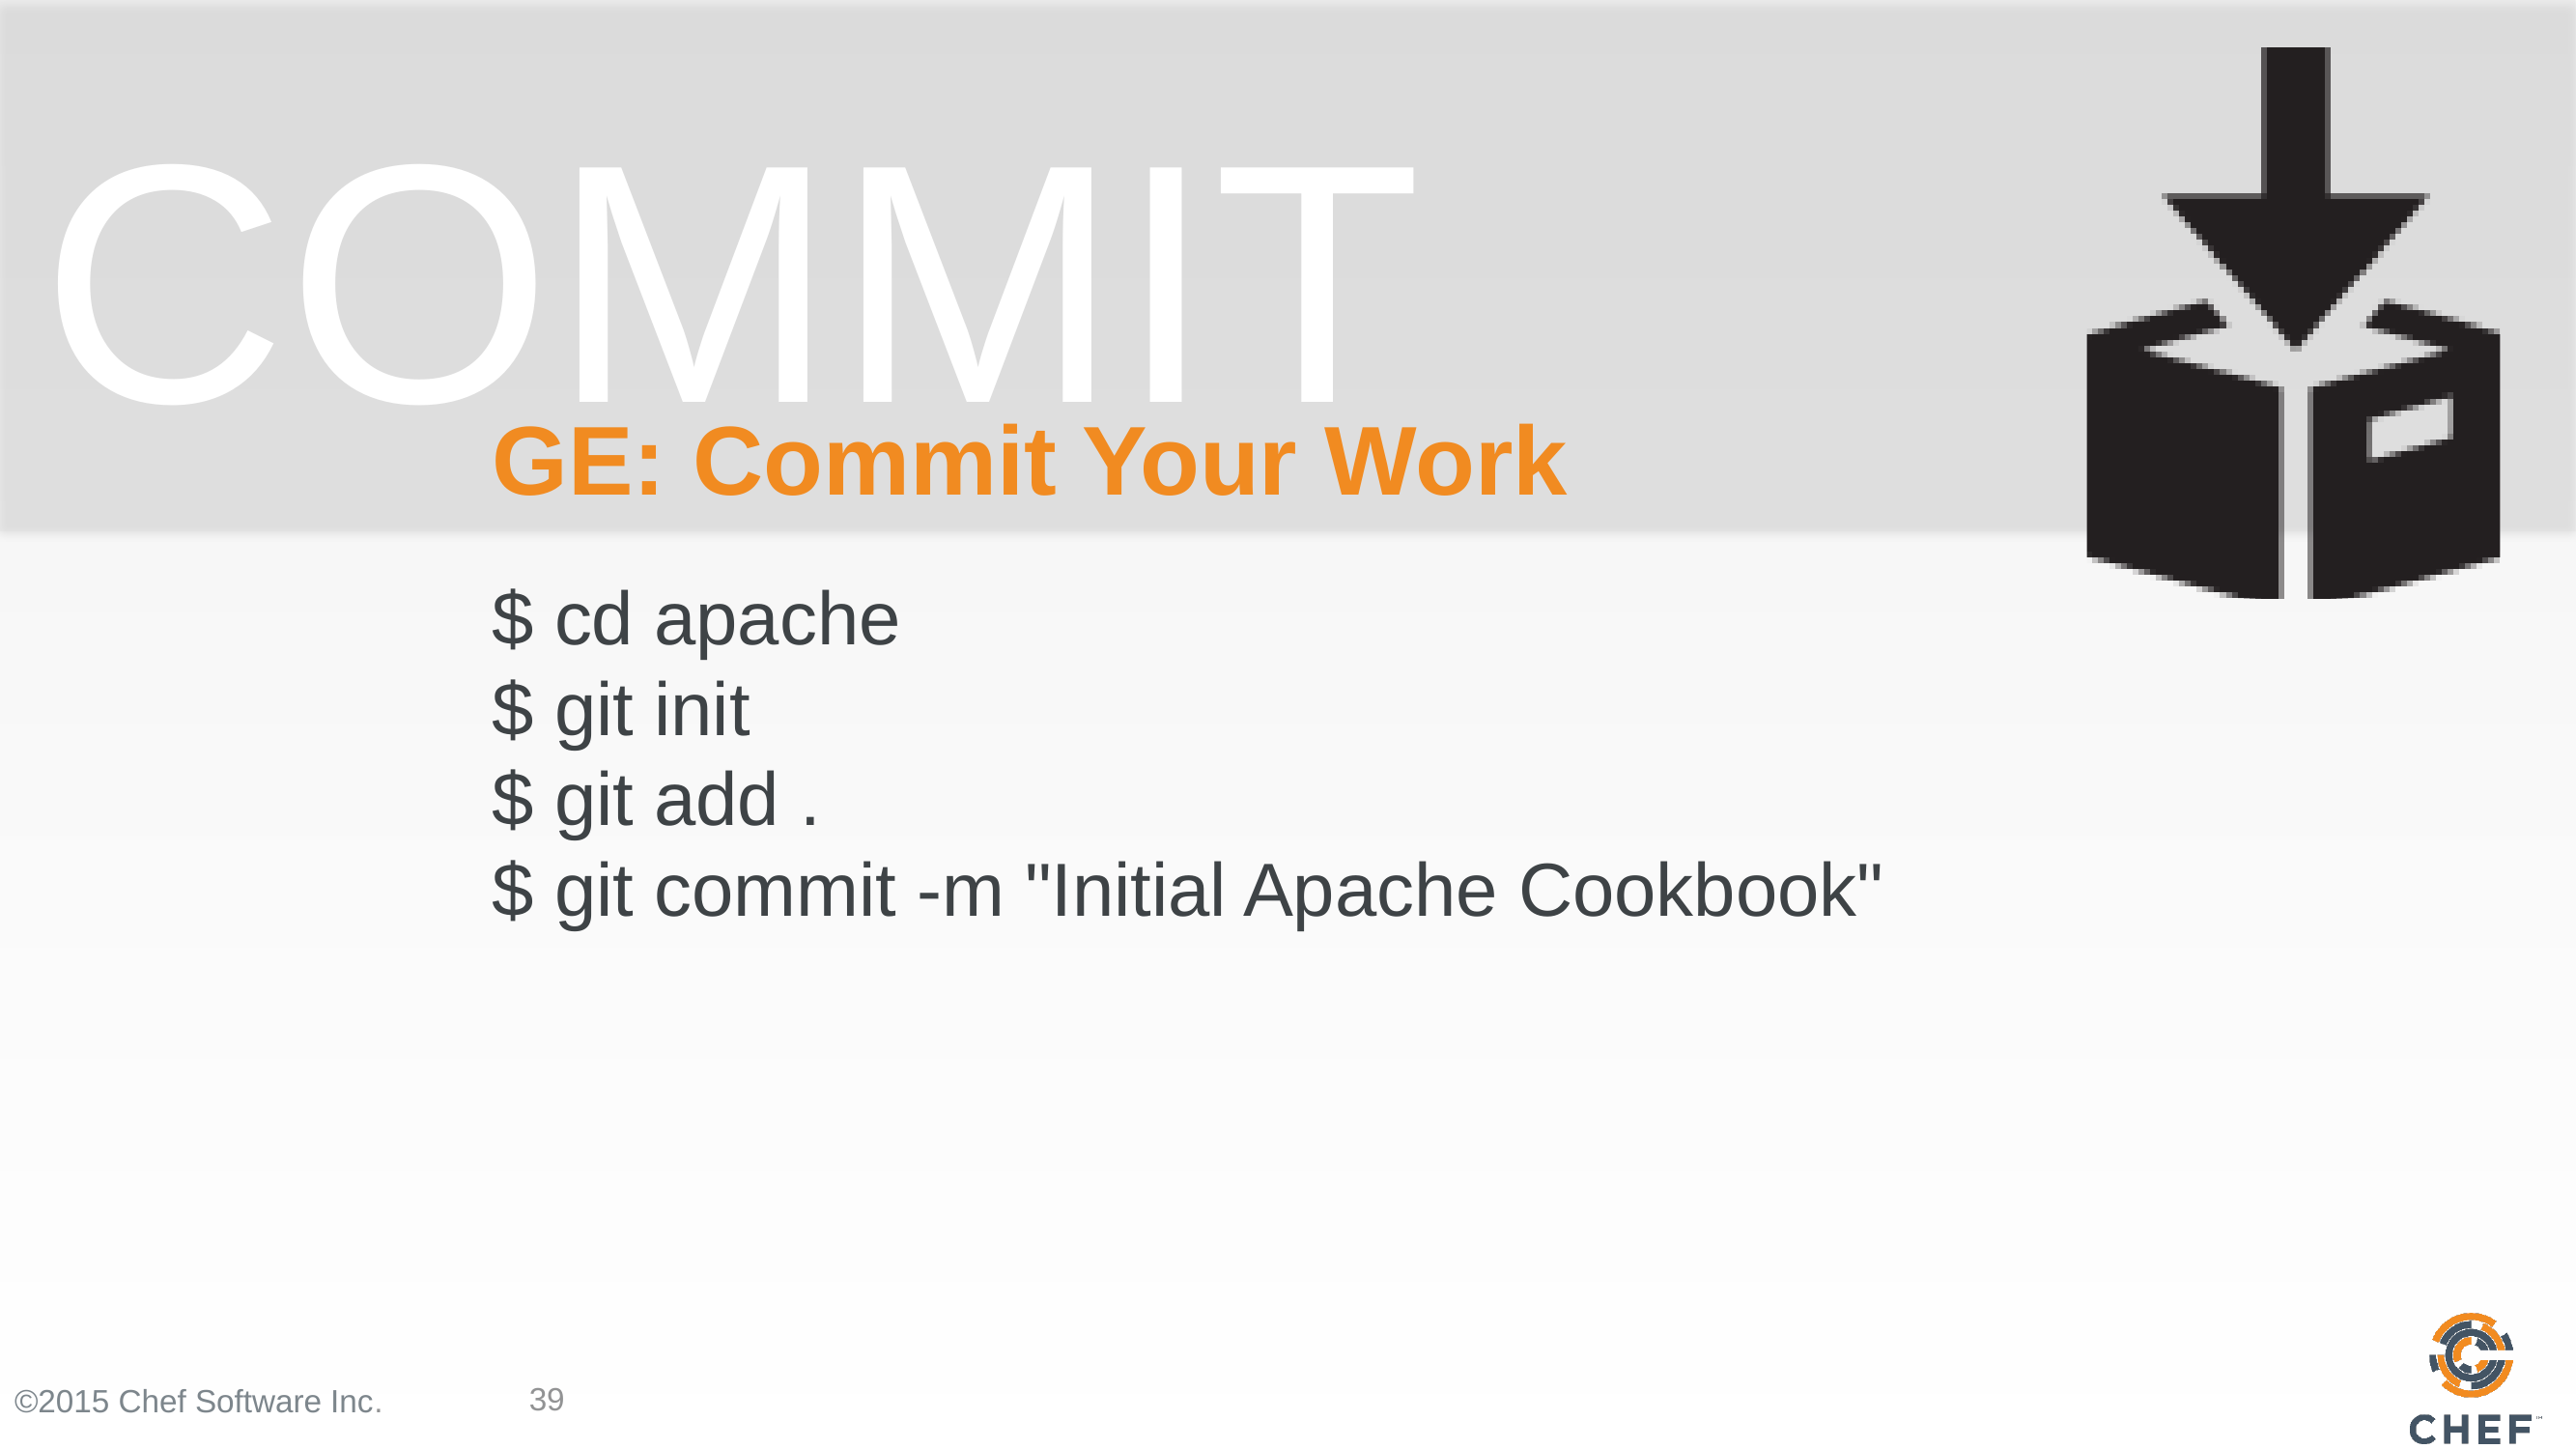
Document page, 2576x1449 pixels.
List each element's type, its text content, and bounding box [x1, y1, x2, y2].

slide_number 39 [0, 1359, 580, 1437]
picture [2399, 1295, 2550, 1449]
footer ©2015 Chef Software Inc. [0, 1359, 901, 1440]
subtitle $ cd apache $ git init $ git add . $ git commit -m "Initial Apache Cookbook" [477, 555, 2217, 1087]
title GE: Commit Your Work [477, 395, 2217, 531]
